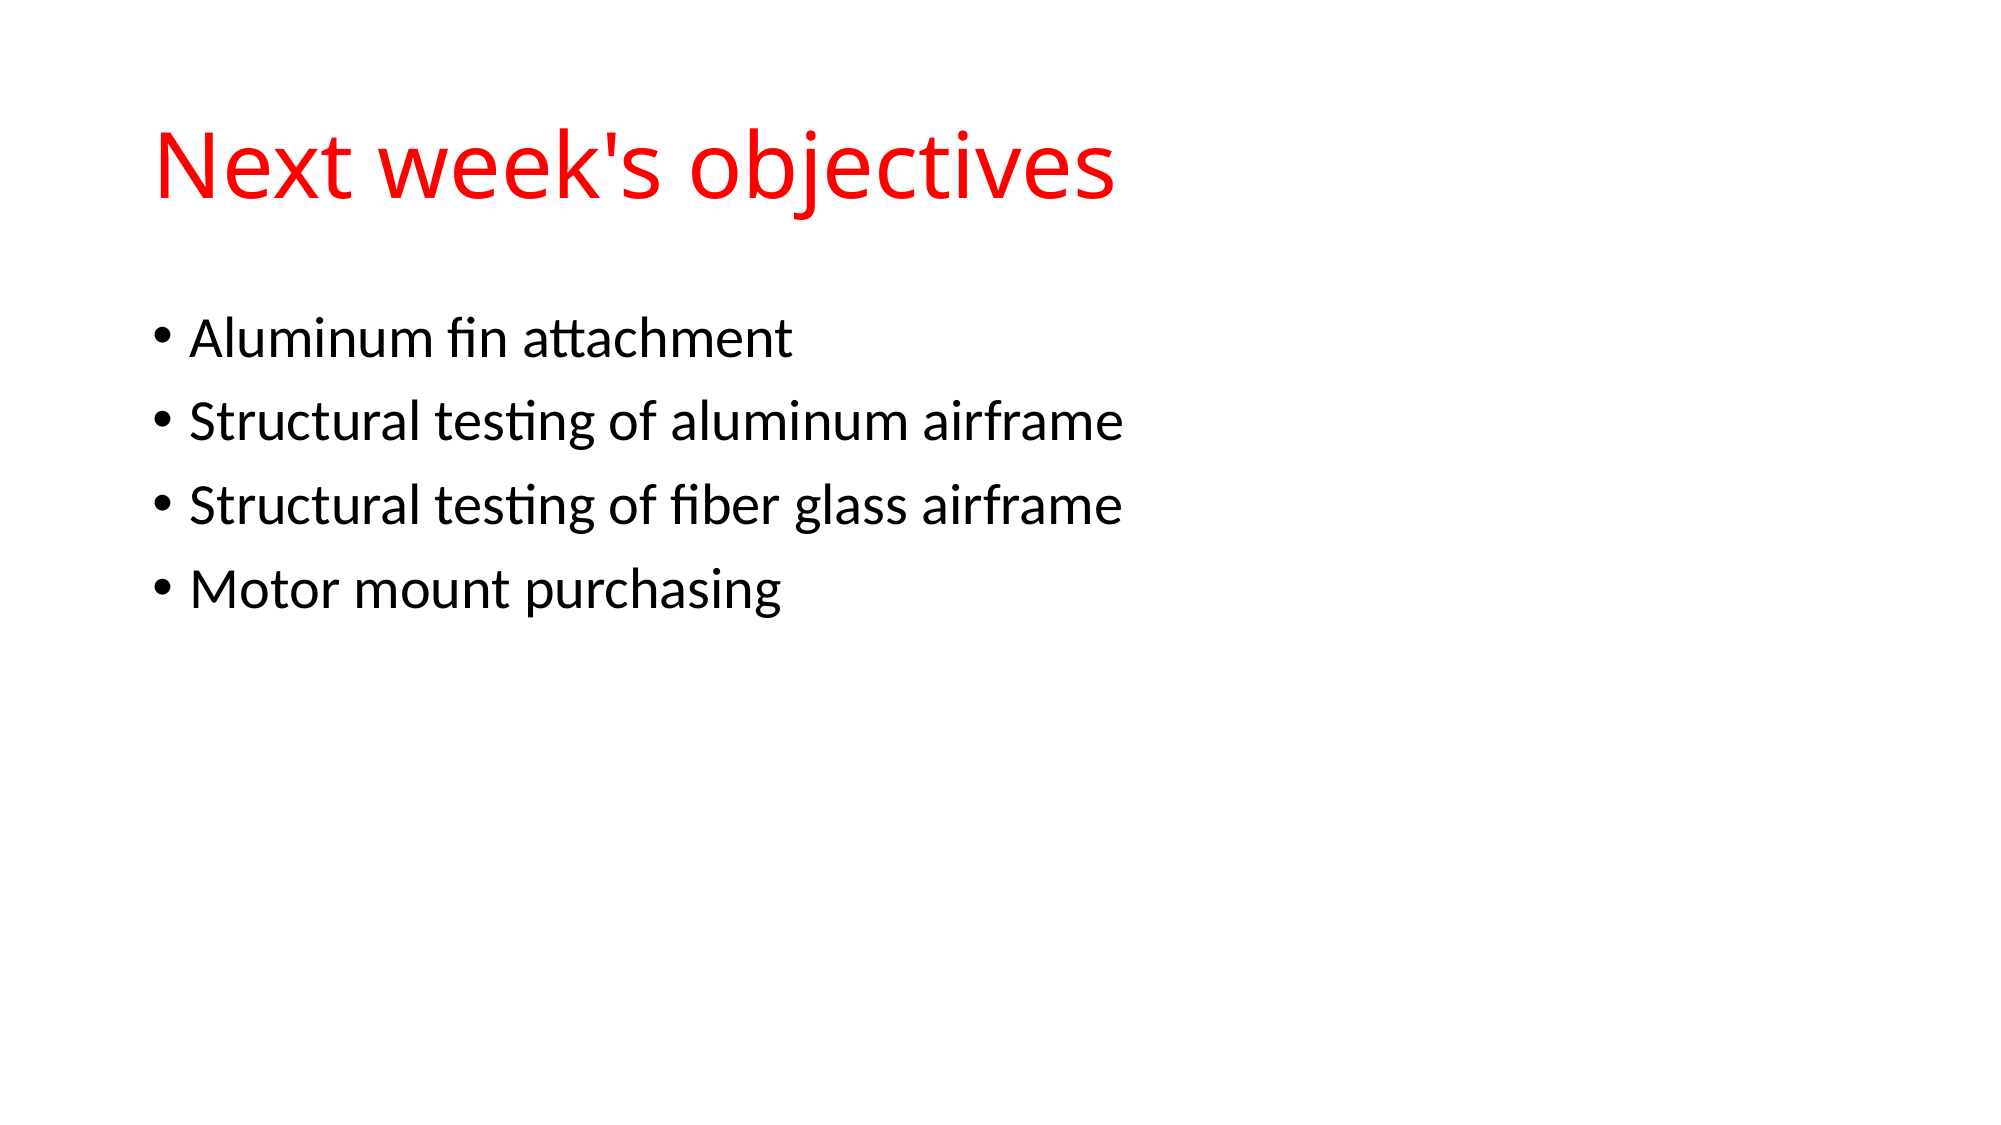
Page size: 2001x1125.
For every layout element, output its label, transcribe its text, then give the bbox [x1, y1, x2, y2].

title Next week's objectives [137, 59, 1863, 278]
list Aluminum fin attachment Structural testing of aluminum airframe Structural testing of fiber glass airframe Motor mount purchasing [137, 299, 1863, 1014]
